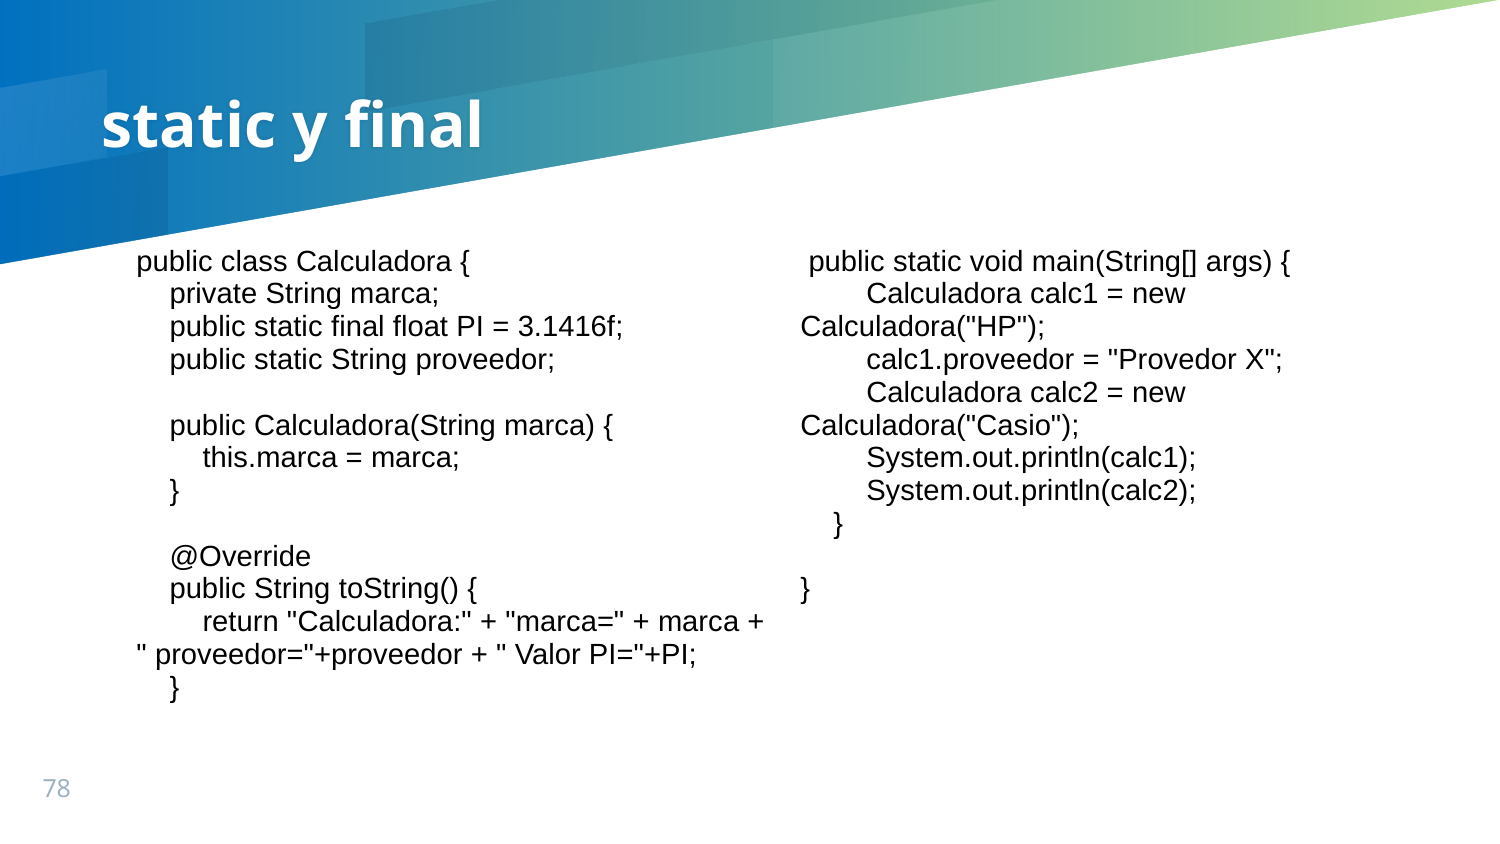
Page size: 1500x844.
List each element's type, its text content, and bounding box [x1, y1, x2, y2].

title static y final [101, 40, 1160, 203]
table_header public class Calculadora { private String marca; public static final float PI = 3.1416f; public static String proveedor; public Calculadora(String marca) { this.marca = marca; } @Override public String toString() { return "Calculadora:" + "marca=" + marca + " proveedor="+proveedor + " Valor PI="+PI; } [122, 237, 785, 767]
table_header public static void main(String[] args) { Calculadora calc1 = new Calculadora("HP"); calc1.proveedor = "Provedor X"; Calculadora calc2 = new Calculadora("Casio"); System.out.println(calc1); System.out.println(calc2); } } [785, 237, 1449, 767]
slide_number 78 [42, 766, 122, 807]
list [75, 203, 1450, 681]
